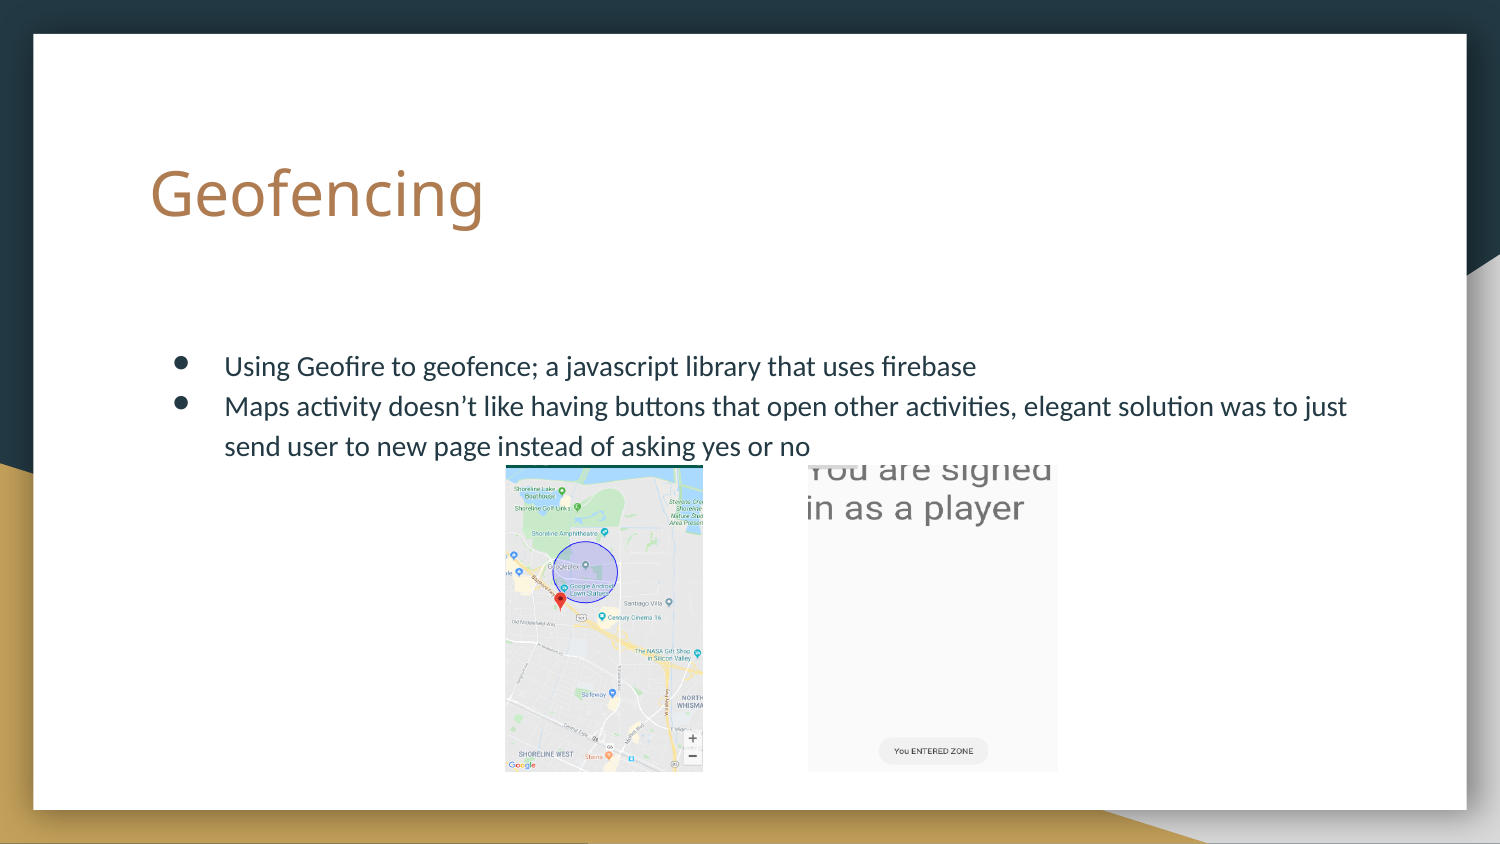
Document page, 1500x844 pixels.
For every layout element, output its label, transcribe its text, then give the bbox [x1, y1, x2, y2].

list Using Geofire to geofence; a javascript library that uses firebase Maps activity doesn’t like having buttons that open other activities, elegant solution was to just send user to new page instead of asking yes or no [134, 326, 1366, 729]
picture [808, 464, 1058, 772]
picture [505, 464, 703, 772]
title Geofencing [134, 138, 1366, 296]
